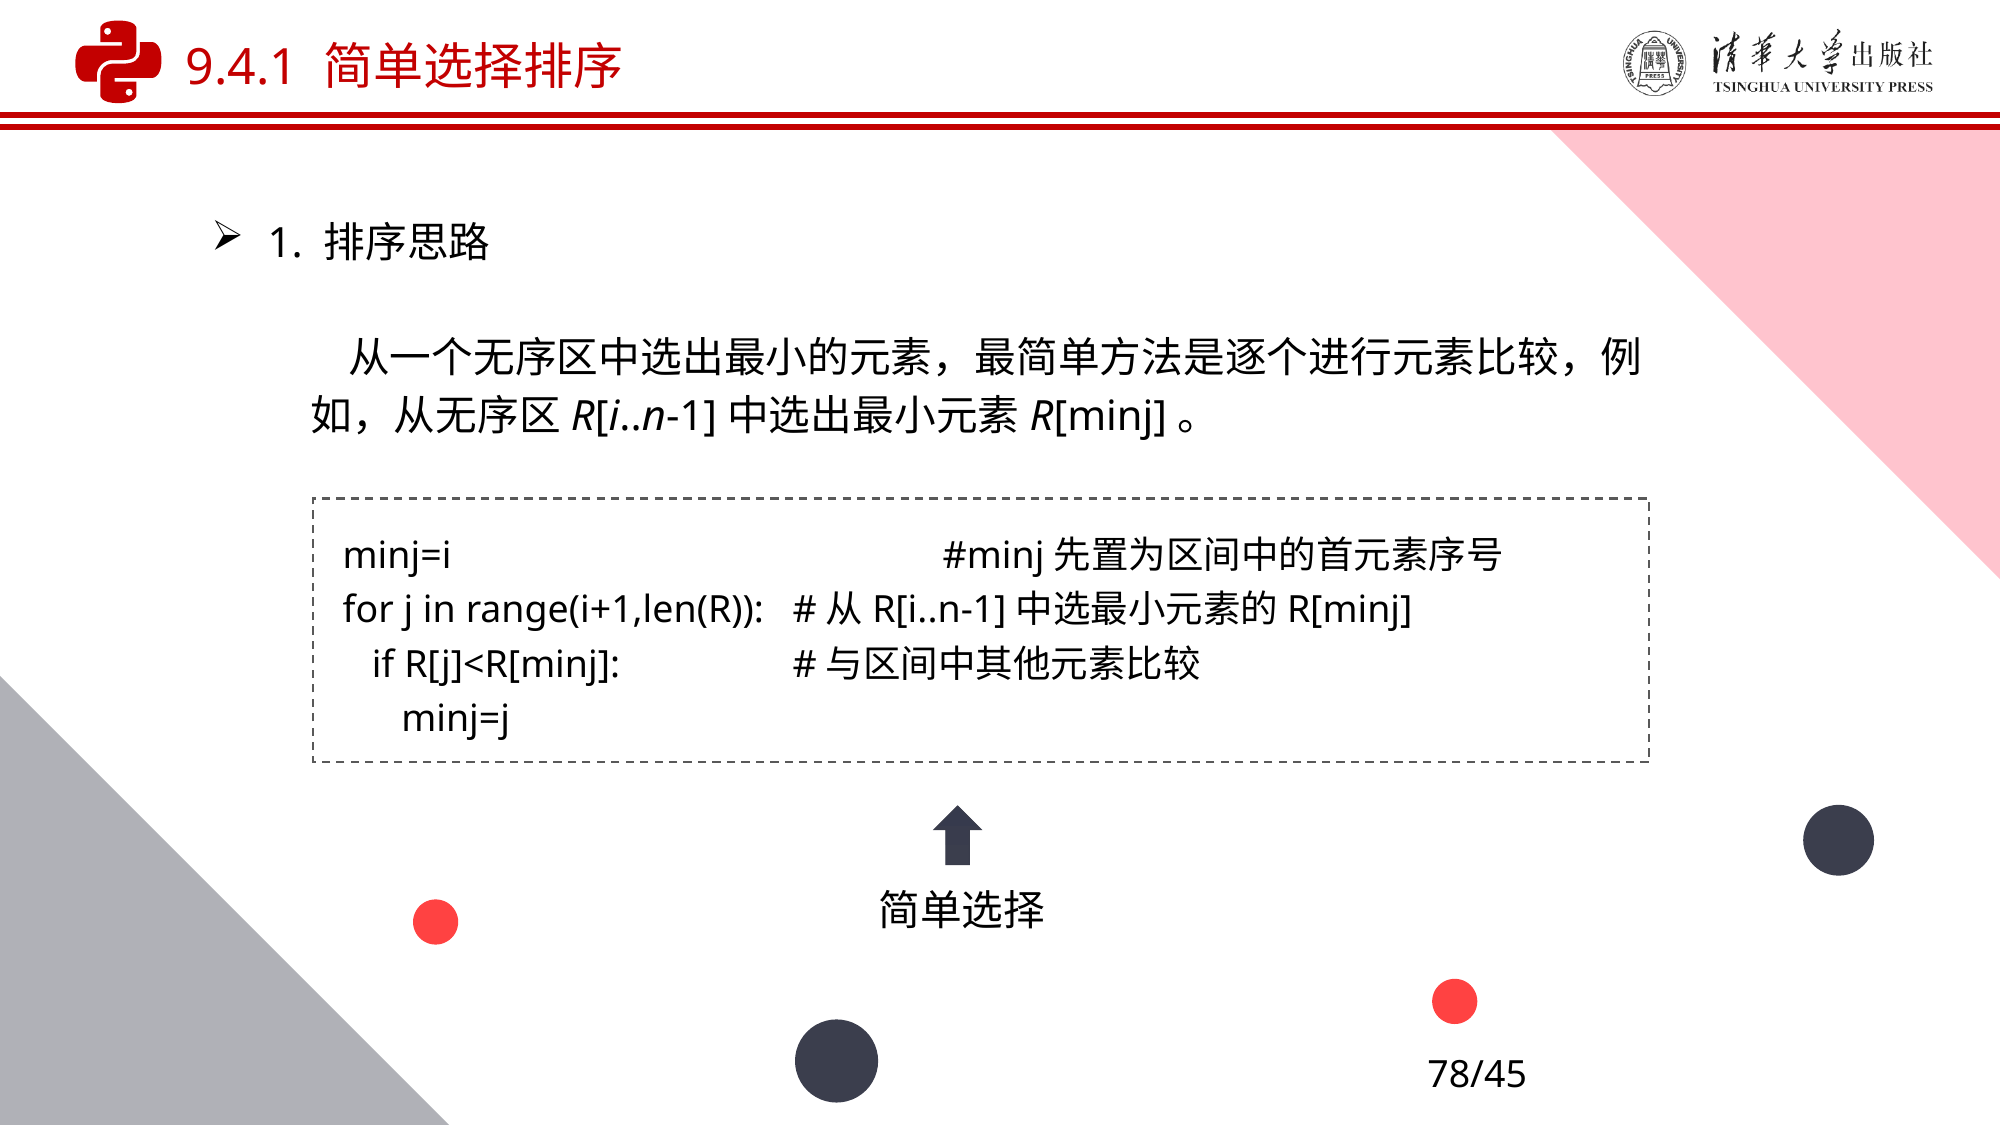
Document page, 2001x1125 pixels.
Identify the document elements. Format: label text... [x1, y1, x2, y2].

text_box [863, 806, 1075, 942]
text_box 9.4.1 简单选择排序 [171, 27, 746, 103]
text_box [411, 898, 460, 946]
text_box 1. 排序思路 [196, 208, 525, 273]
text_box [793, 1018, 880, 1104]
text_box [1548, 129, 2000, 581]
text_box 从一个无序区中选出最小的元素，最简单方法是逐个进行元素比较，例如，从无序区R[i..n-1]中选出最小元素R[minj]。 [295, 314, 1667, 447]
slide_number 78/45 [1412, 1042, 1863, 1103]
text_box minj=i #minj先置为区间中的首元素序号 for j in range(i+1,len(R)): #从R[i..n-1]中选最小元素的R[minj] if R[j]<R[minj]: #与区间中其他元素比较 minj=j [312, 497, 1650, 763]
text_box [1431, 977, 1479, 1026]
text_box [0, 674, 451, 1125]
text_box [1802, 803, 1876, 877]
